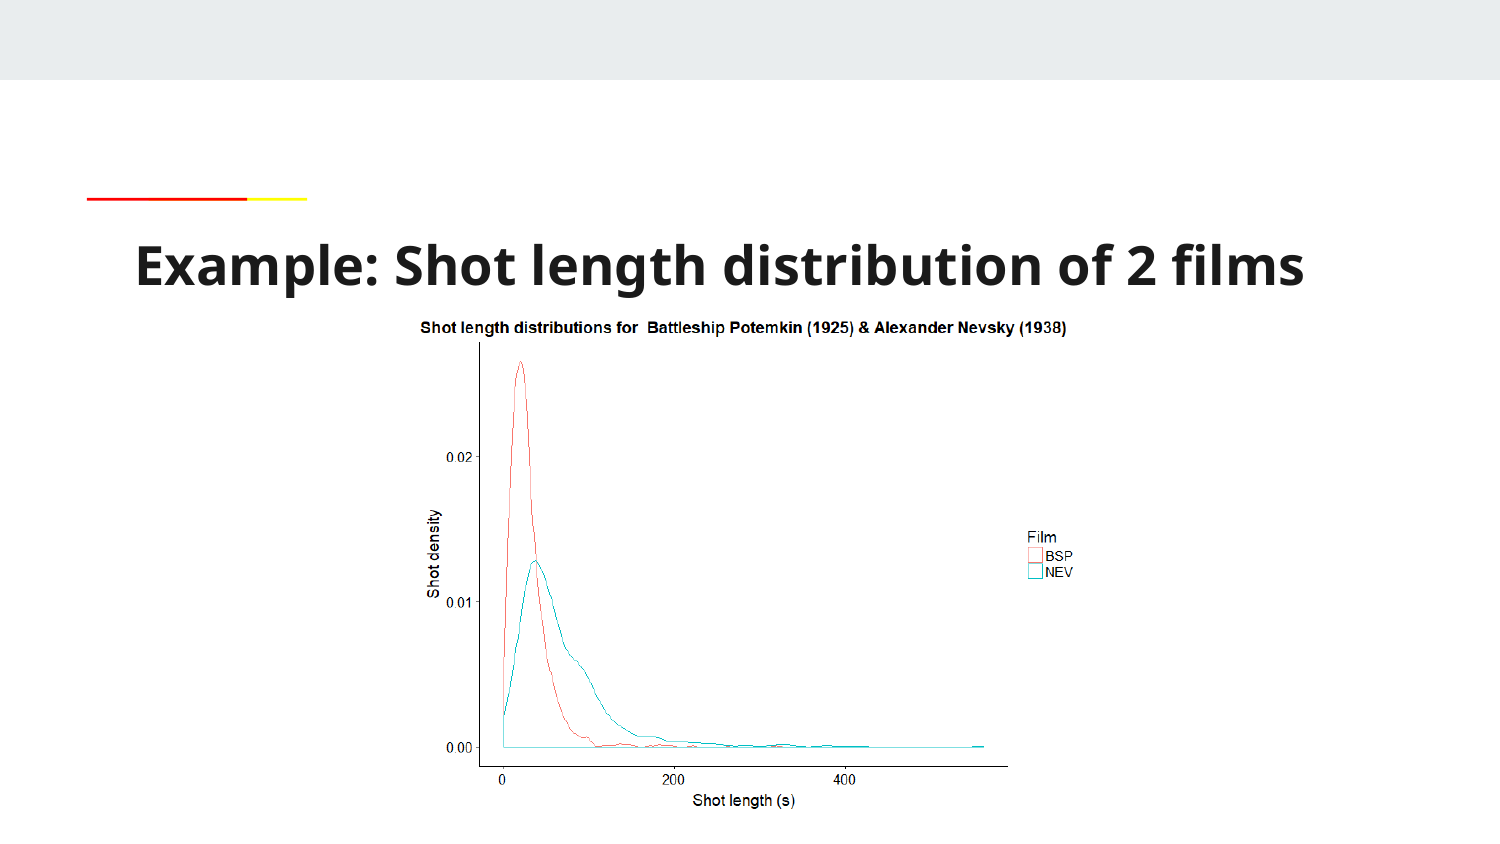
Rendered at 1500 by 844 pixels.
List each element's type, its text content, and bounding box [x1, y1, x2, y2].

title Example: Shot length distribution of 2 films [119, 216, 1381, 305]
picture [413, 311, 1087, 817]
